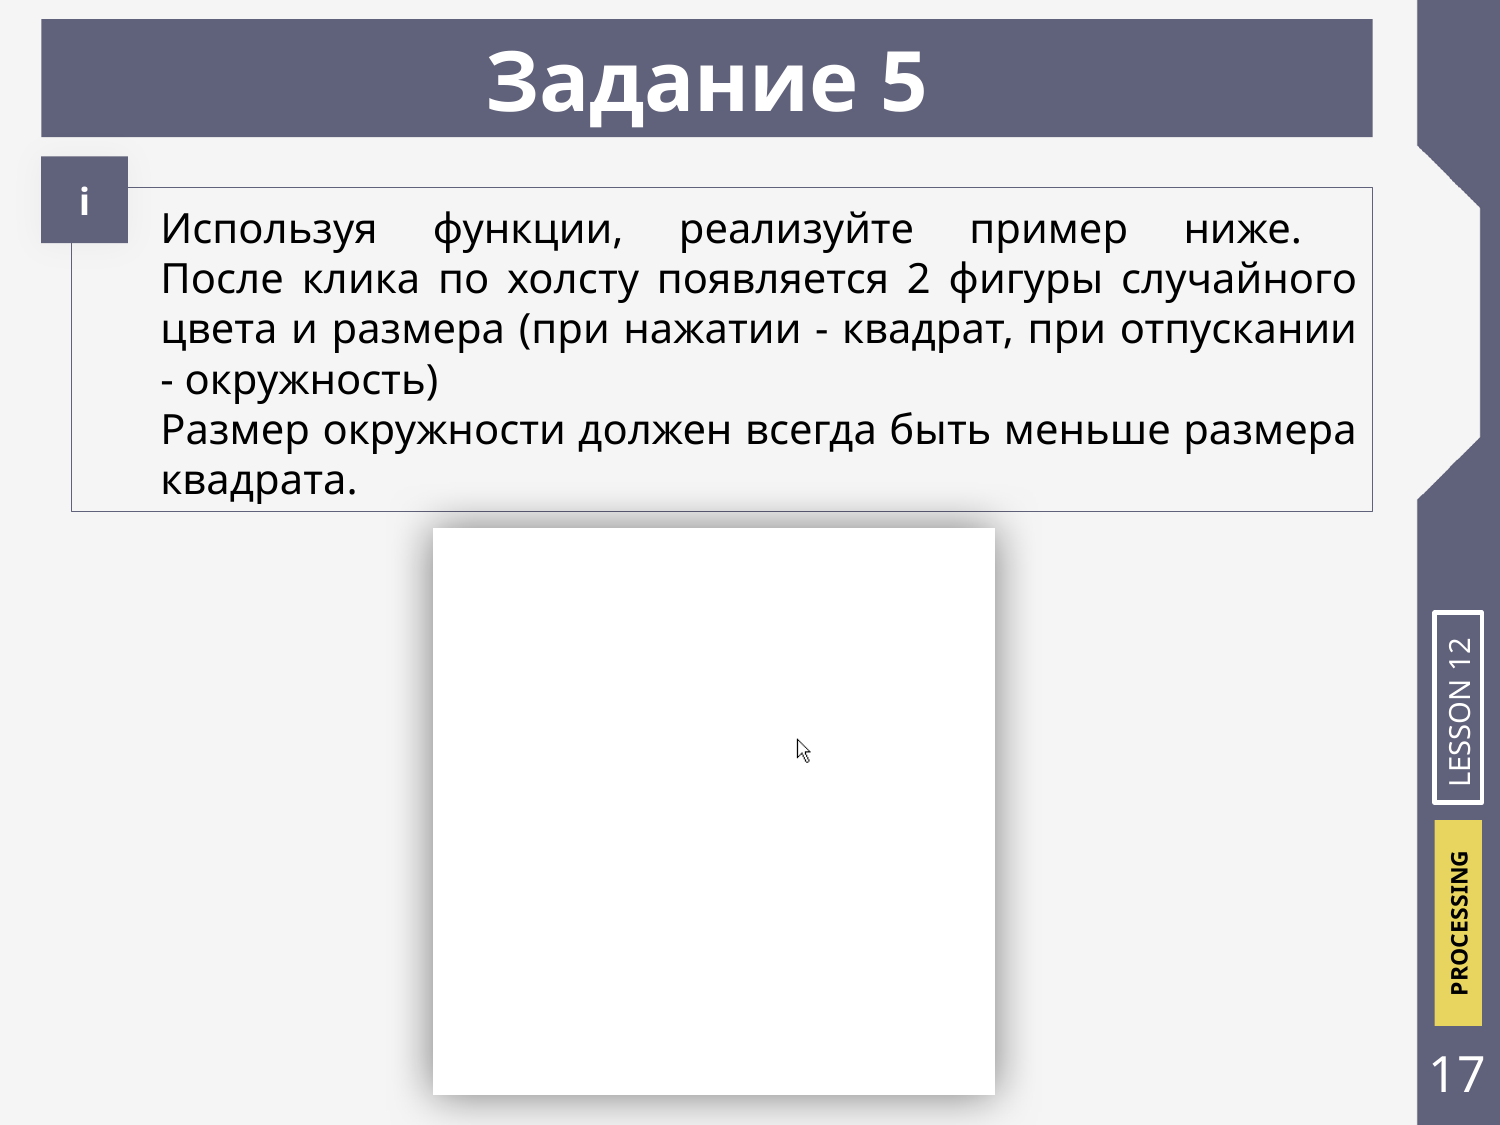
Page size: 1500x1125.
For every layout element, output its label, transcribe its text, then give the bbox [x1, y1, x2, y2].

text_box Используя функции, реализуйте пример ниже. После клика по холсту появляется 2 фигуры случайного цвета и размера (при нажатии - квадрат, при отпускании - окружность) Размер окружности должен всегда быть меньше размера квадрата. [71, 187, 1373, 512]
list LESSON 12 [1432, 610, 1484, 805]
picture [0, 0, 1500, 1125]
text_box і [41, 156, 128, 244]
slide_number ‹#› [1401, 1029, 1500, 1125]
title Задание 5 [41, 19, 1373, 138]
